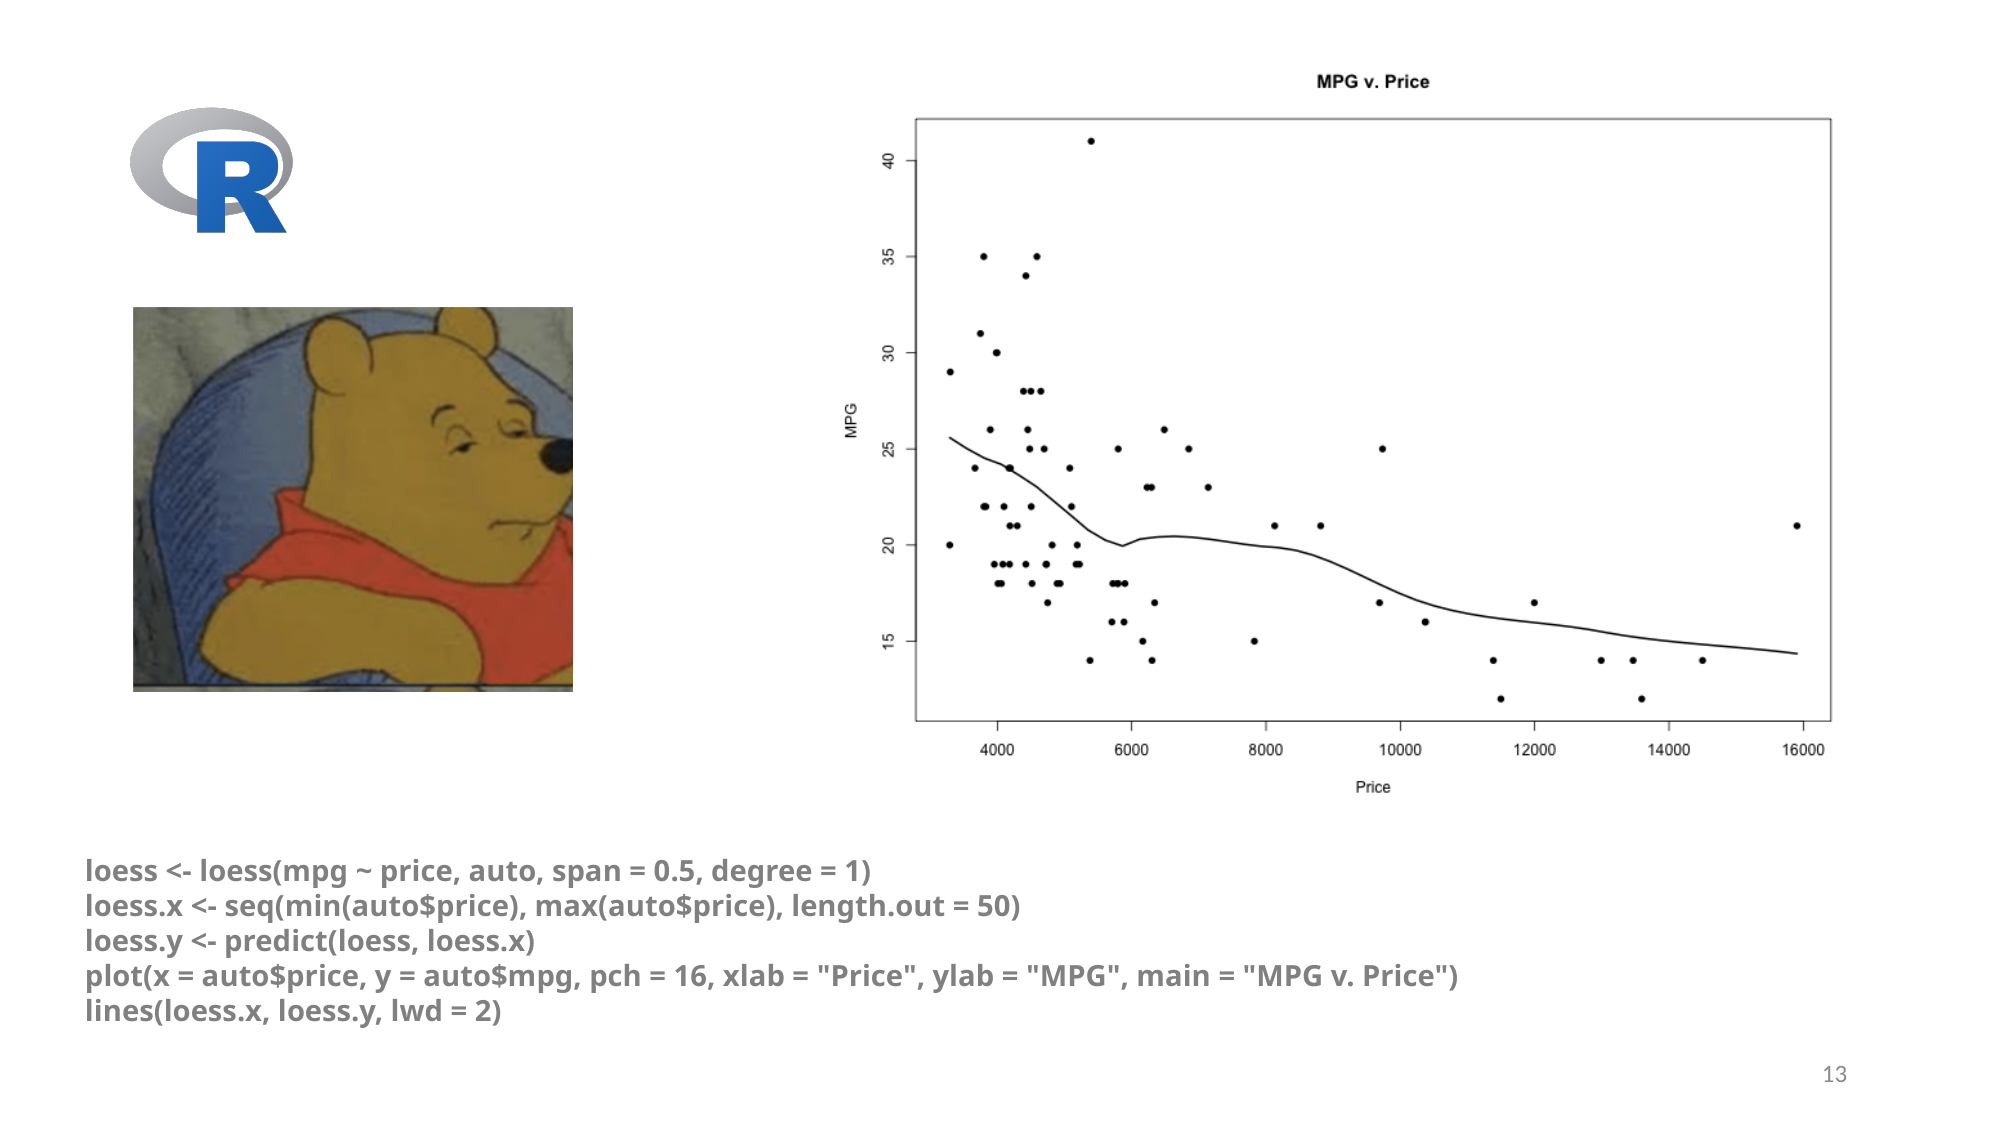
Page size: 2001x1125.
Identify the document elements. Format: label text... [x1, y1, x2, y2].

picture [840, 43, 1870, 816]
picture [130, 107, 293, 233]
picture [130, 305, 573, 692]
slide_number 13 [1412, 1042, 1863, 1103]
text_box loess <- loess(mpg ~ price, auto, span = 0.5, degree = 1) loess.x <- seq(min(auto$price), max(auto$price), length.out = 50) loess.y <- predict(loess, loess.x) plot(x = auto$price, y = auto$mpg, pch = 16, xlab = "Price", ylab = "MPG", main = "MPG v. Price") lines(loess.x, loess.y, lwd = 2) [70, 845, 1771, 1035]
